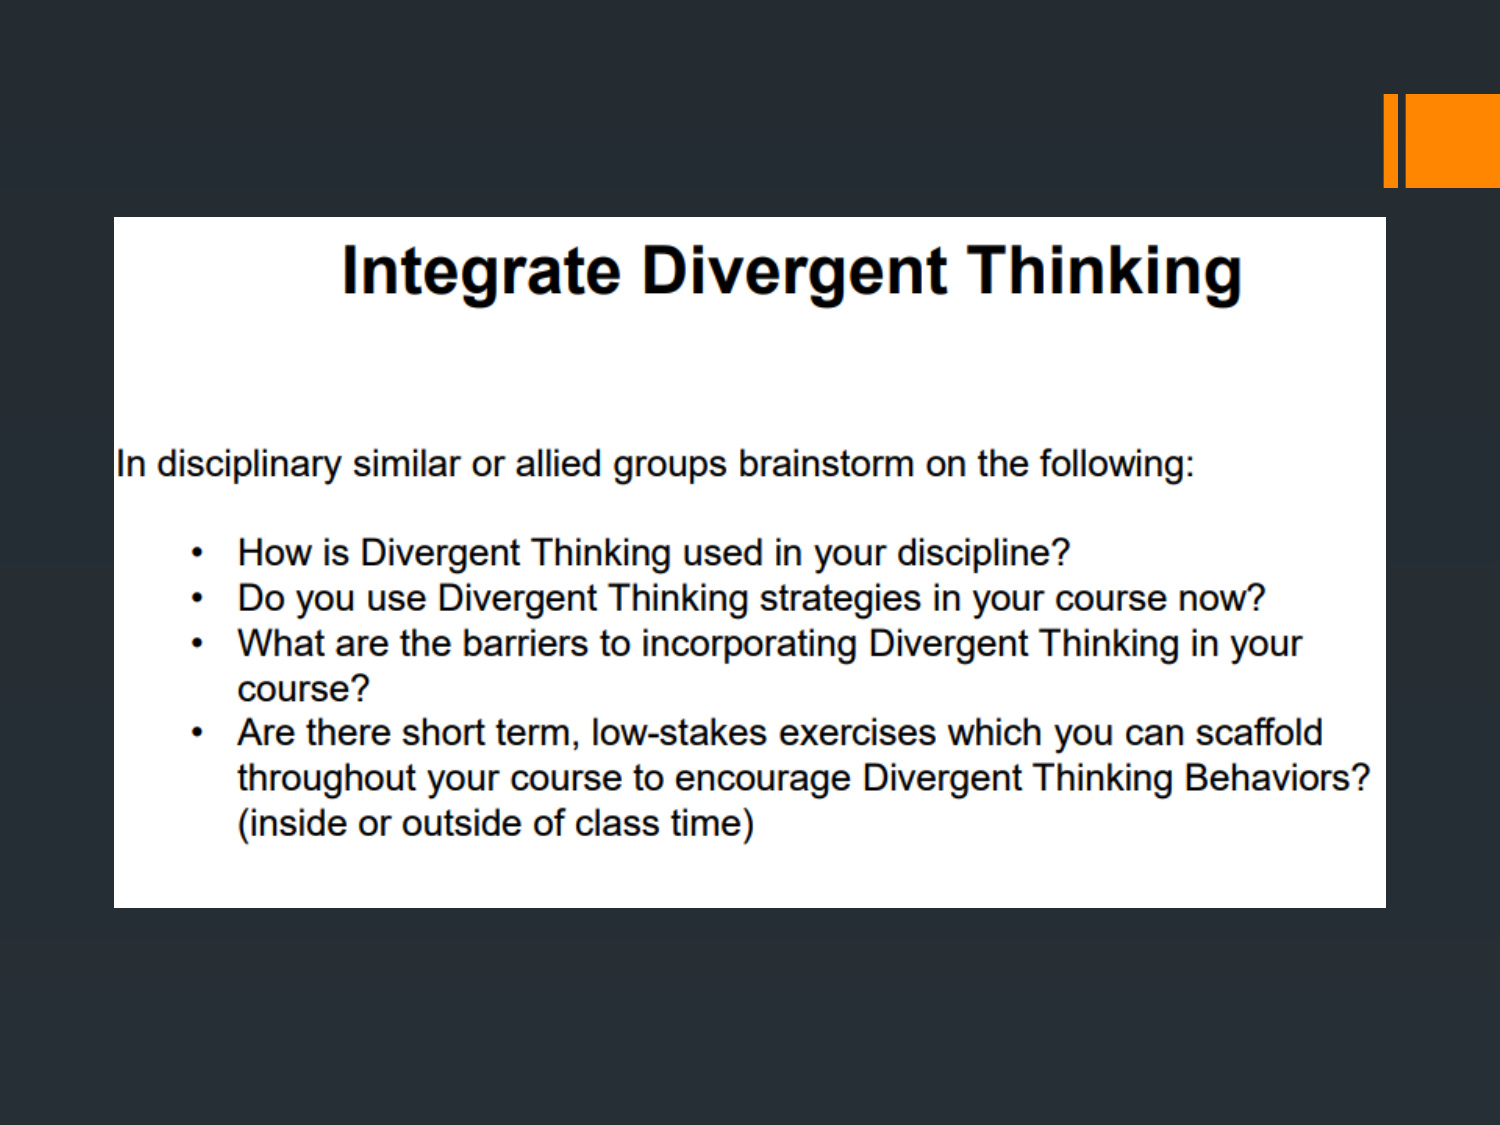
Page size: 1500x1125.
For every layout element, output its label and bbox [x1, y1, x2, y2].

picture [113, 216, 1387, 909]
